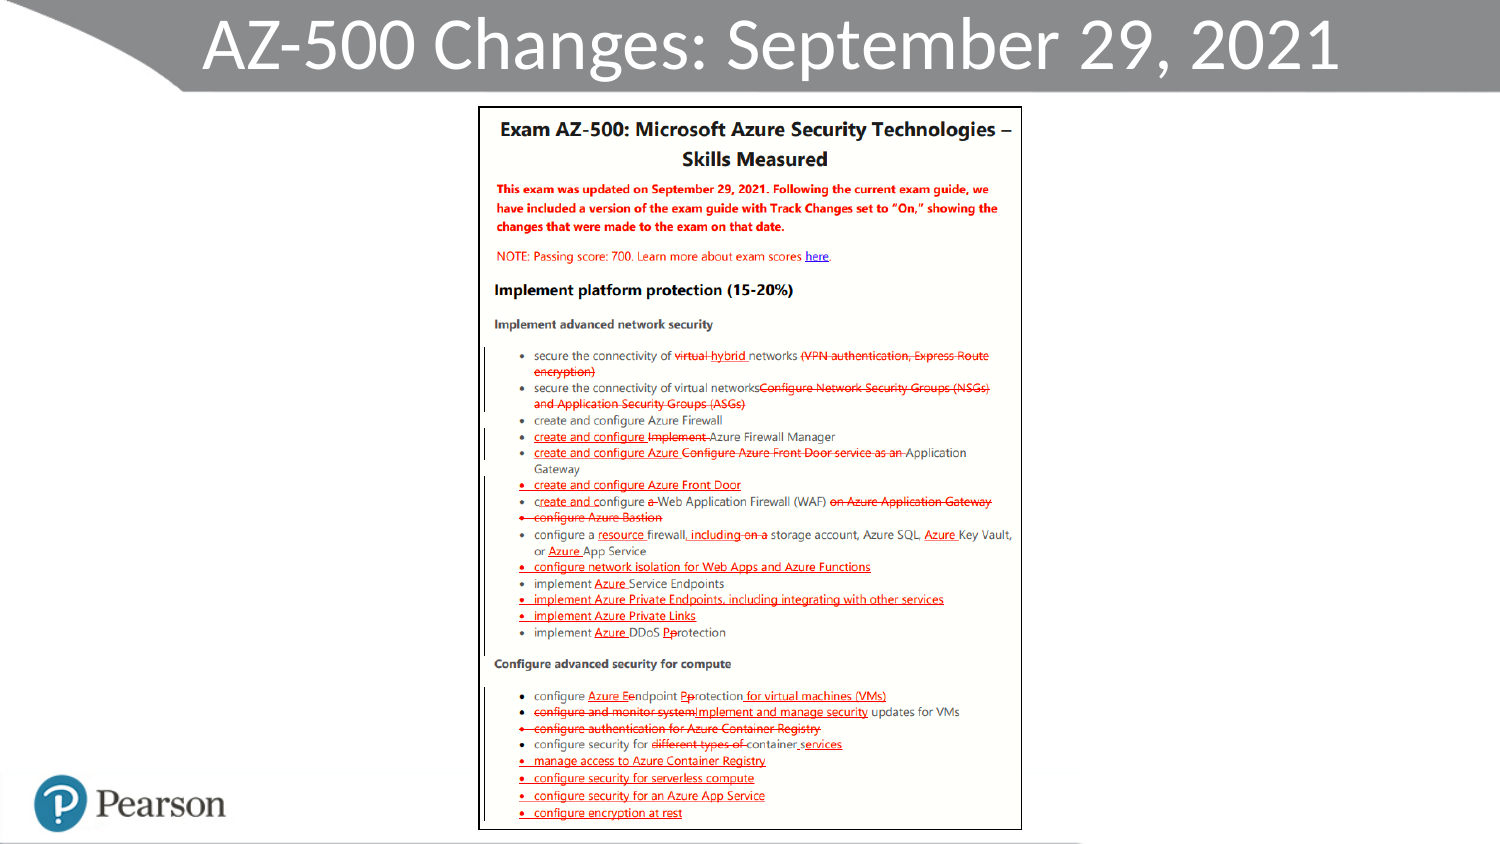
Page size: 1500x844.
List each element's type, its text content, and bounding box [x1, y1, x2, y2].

picture [0, 0, 1500, 844]
title AZ-500 Changes: September 29, 2021 [187, 0, 1426, 79]
